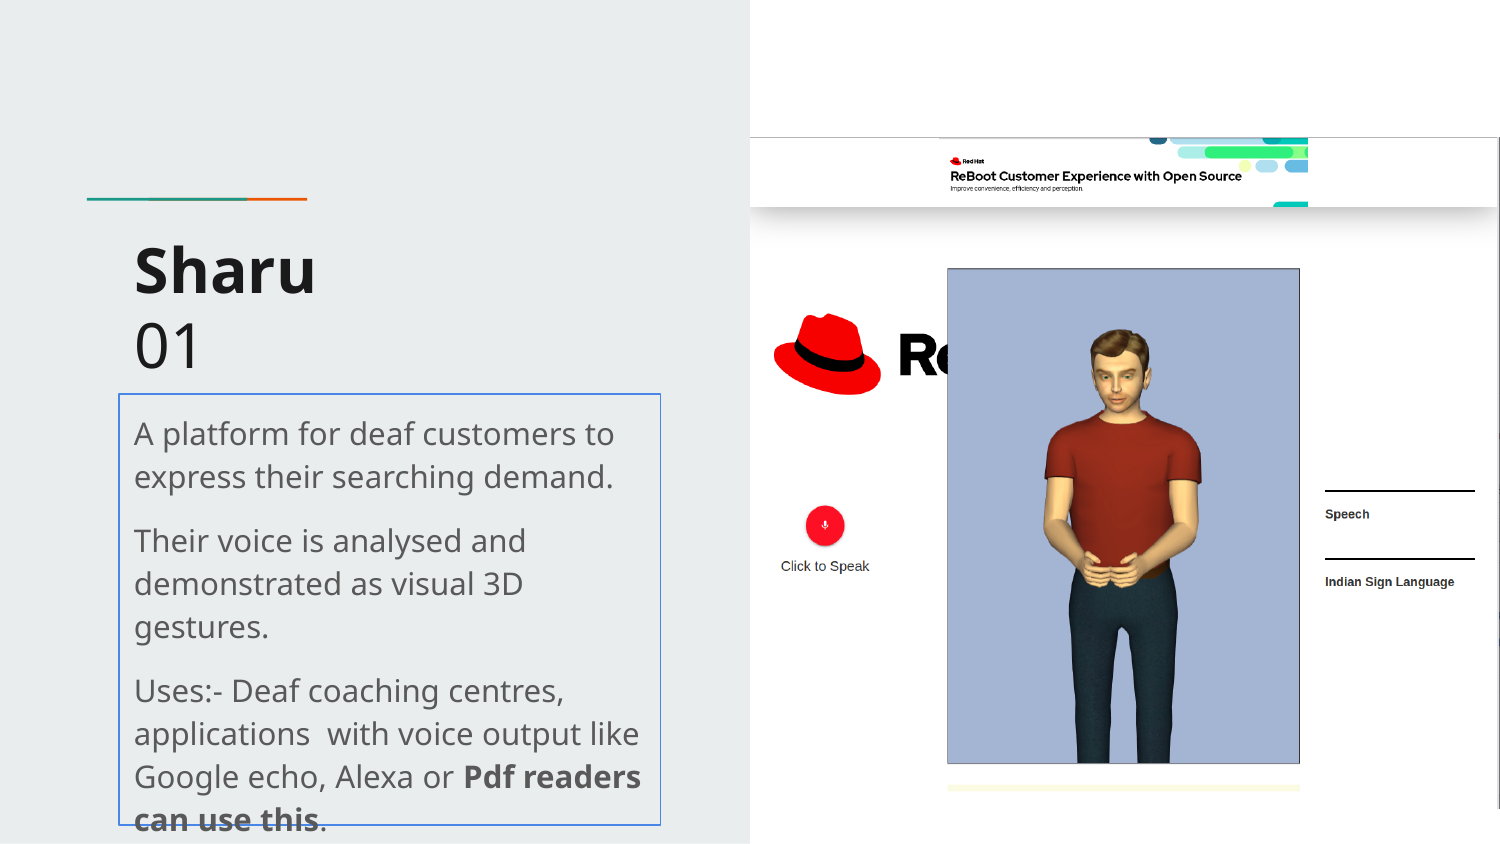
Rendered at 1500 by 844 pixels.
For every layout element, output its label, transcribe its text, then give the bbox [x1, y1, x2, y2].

picture [749, 137, 1500, 810]
subtitle A platform for deaf customers to express their searching demand. Their voice is analysed and demonstrated as visual 3D gestures. Uses:- Deaf coaching centres, applications with voice output like Google echo, Alexa or Pdf readers can use this. [118, 393, 661, 826]
title Sharu 01 [119, 216, 662, 378]
